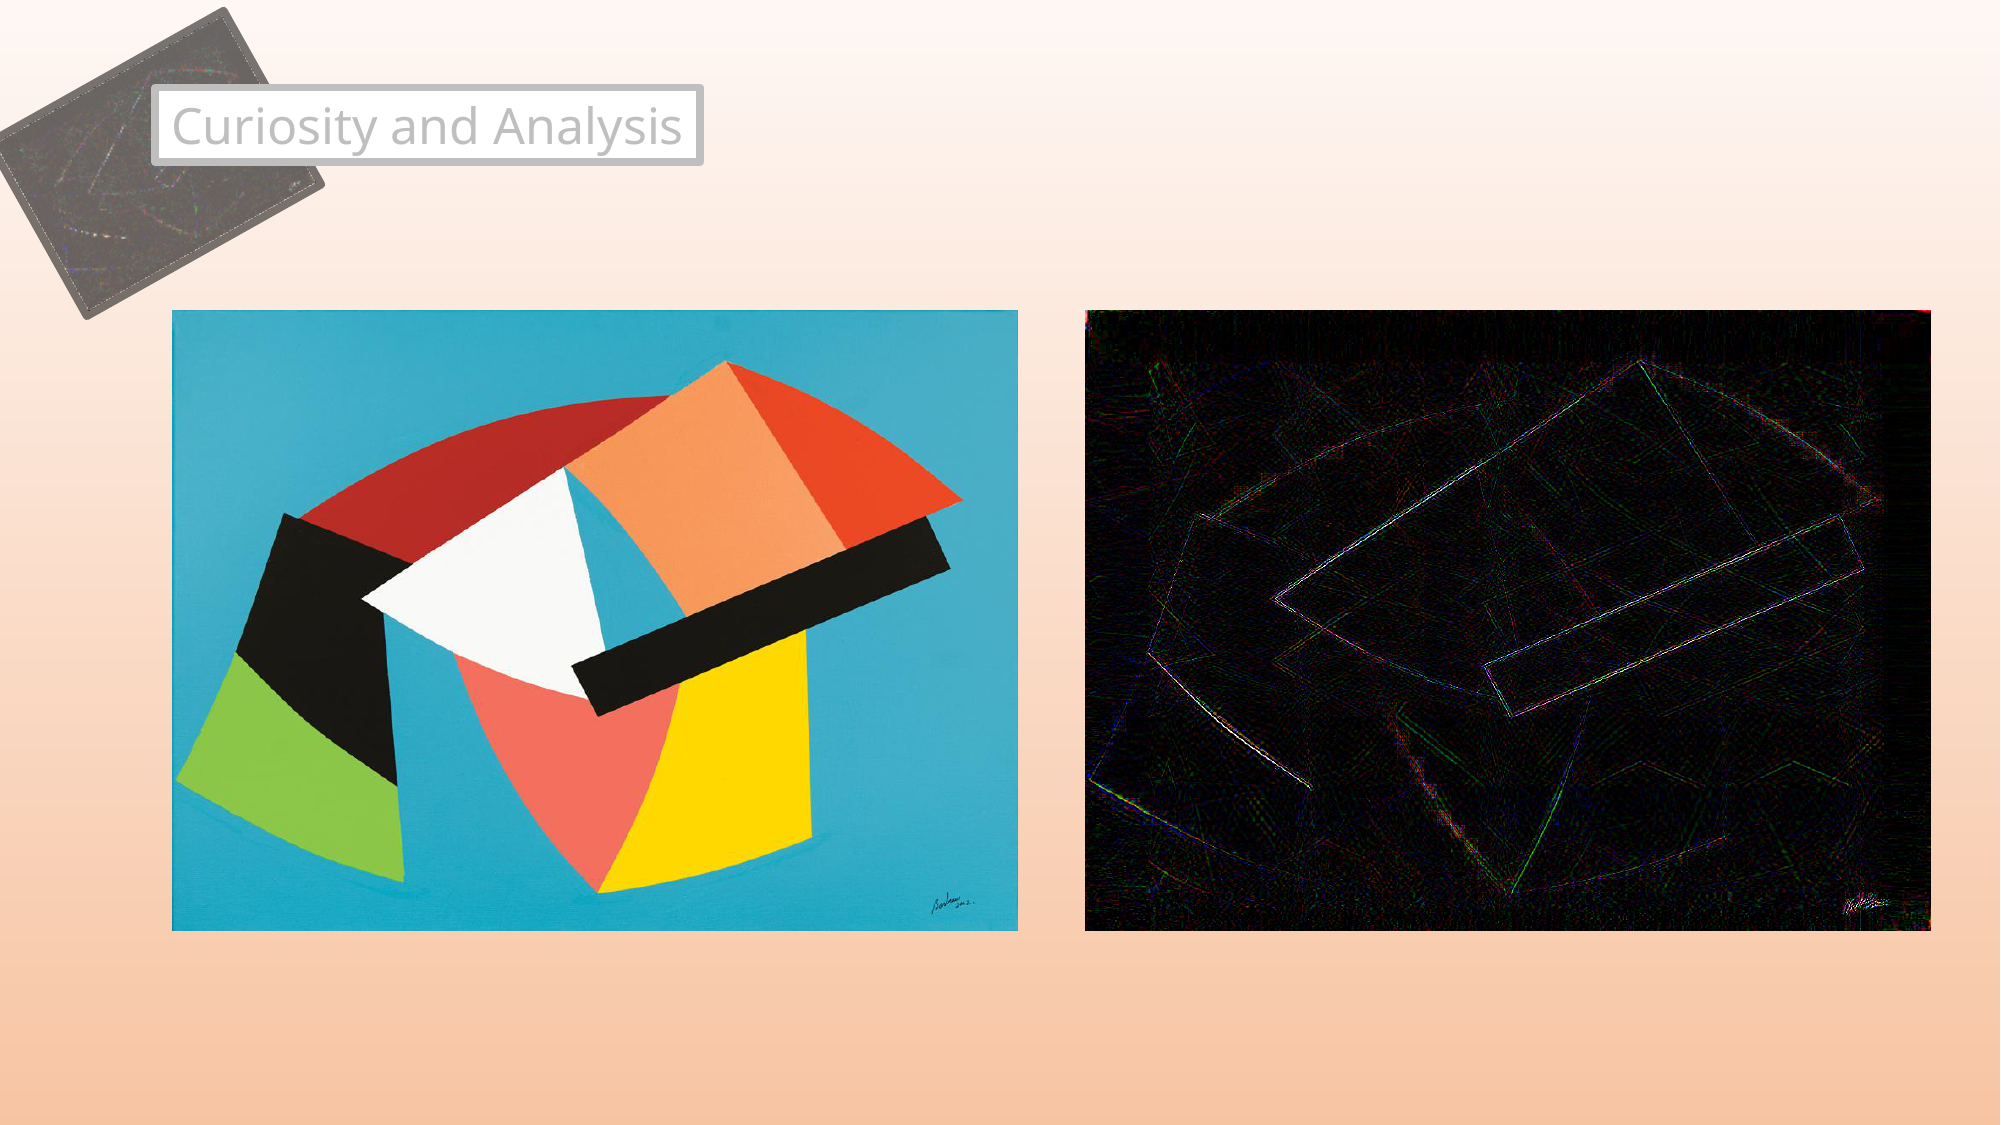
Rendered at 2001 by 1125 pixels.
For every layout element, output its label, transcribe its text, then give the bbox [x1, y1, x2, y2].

picture [24, 67, 286, 260]
text_box Curiosity and Analysis [286, 87, 700, 163]
picture [172, 310, 1018, 931]
picture [1085, 310, 1931, 931]
